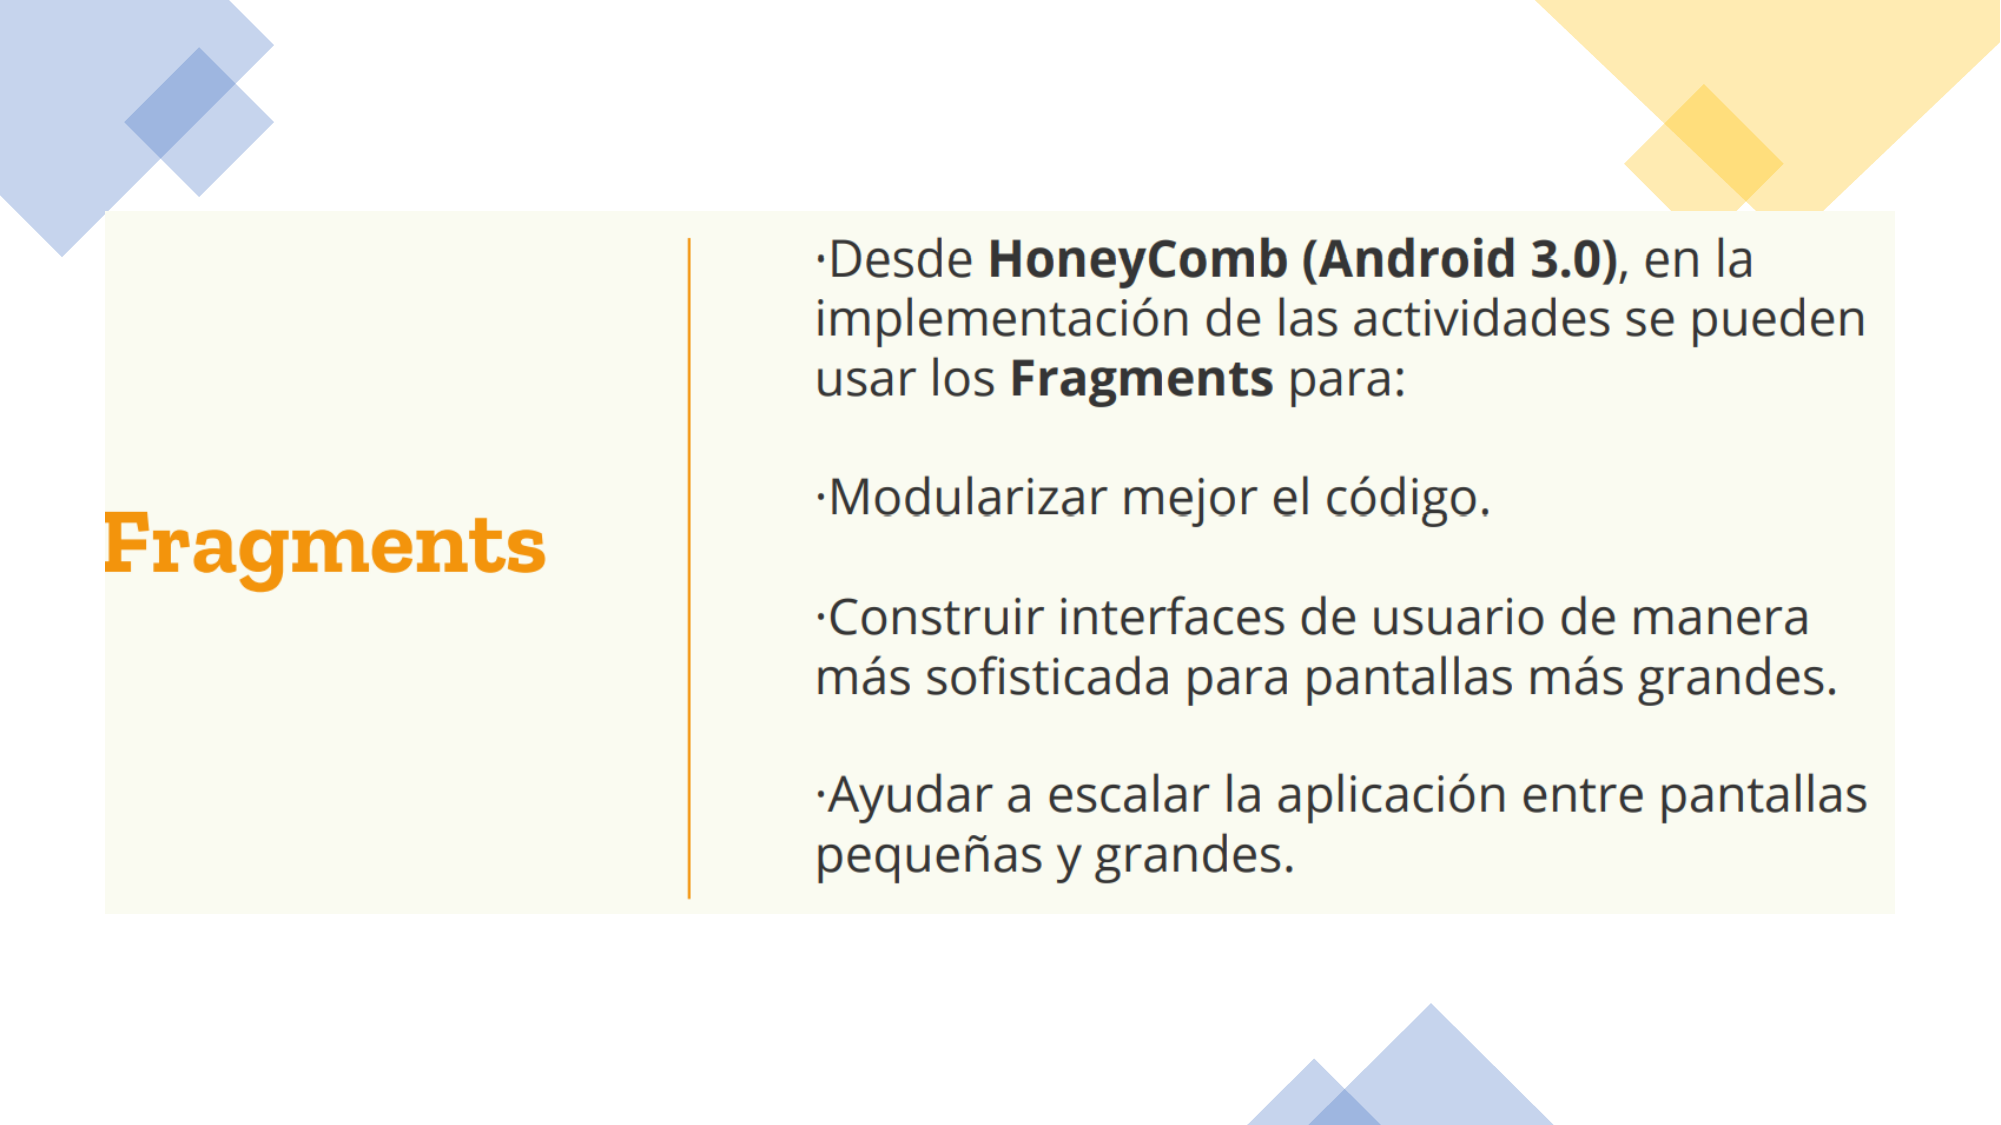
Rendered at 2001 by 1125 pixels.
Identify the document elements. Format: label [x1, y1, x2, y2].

text_box [122, 45, 276, 199]
text_box [0, 0, 276, 259]
text_box [1345, 1001, 1556, 1125]
text_box [1533, 0, 2000, 211]
text_box [1245, 1057, 1383, 1125]
text_box [1622, 124, 1746, 211]
text_box [0, 45, 2000, 1125]
picture [105, 211, 1895, 914]
text_box [111, 0, 1668, 211]
